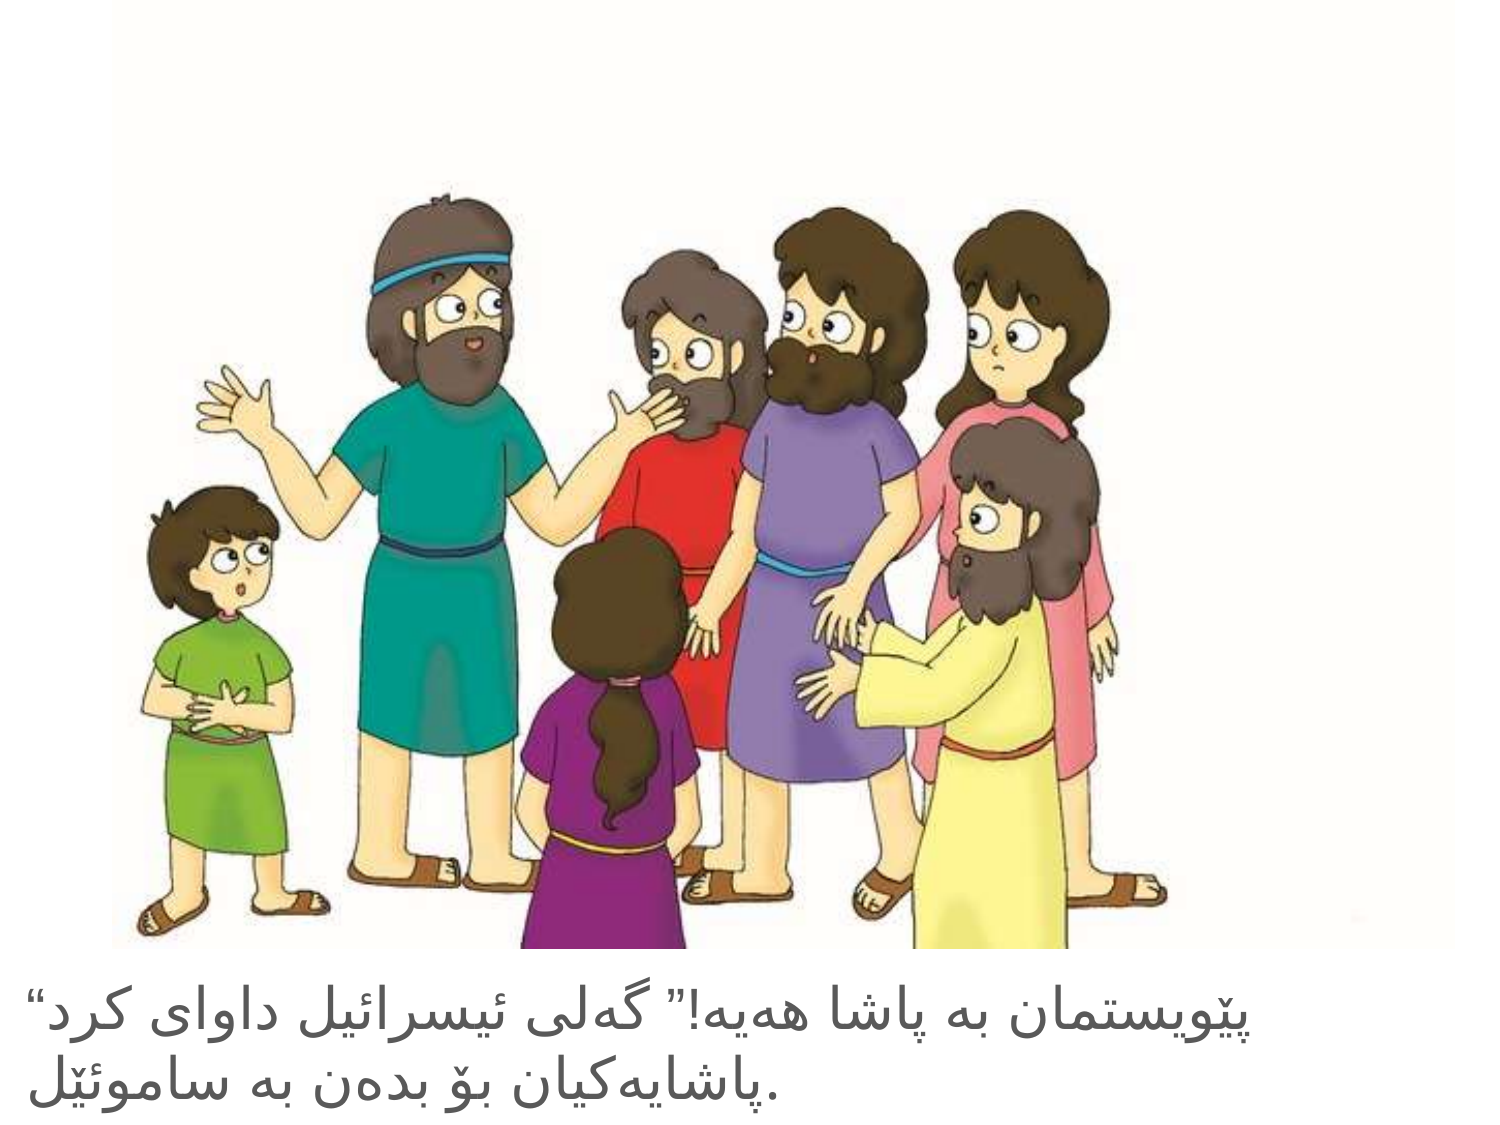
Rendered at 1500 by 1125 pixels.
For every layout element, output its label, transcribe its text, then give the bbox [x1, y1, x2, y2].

text_box “پێویستمان بە پاشا هەیە!” گەلی ئیسرائیل داوای کرد پاشایەکیان بۆ بدەن بە ساموئێل. [11, 964, 1483, 1119]
picture [111, 0, 1455, 950]
